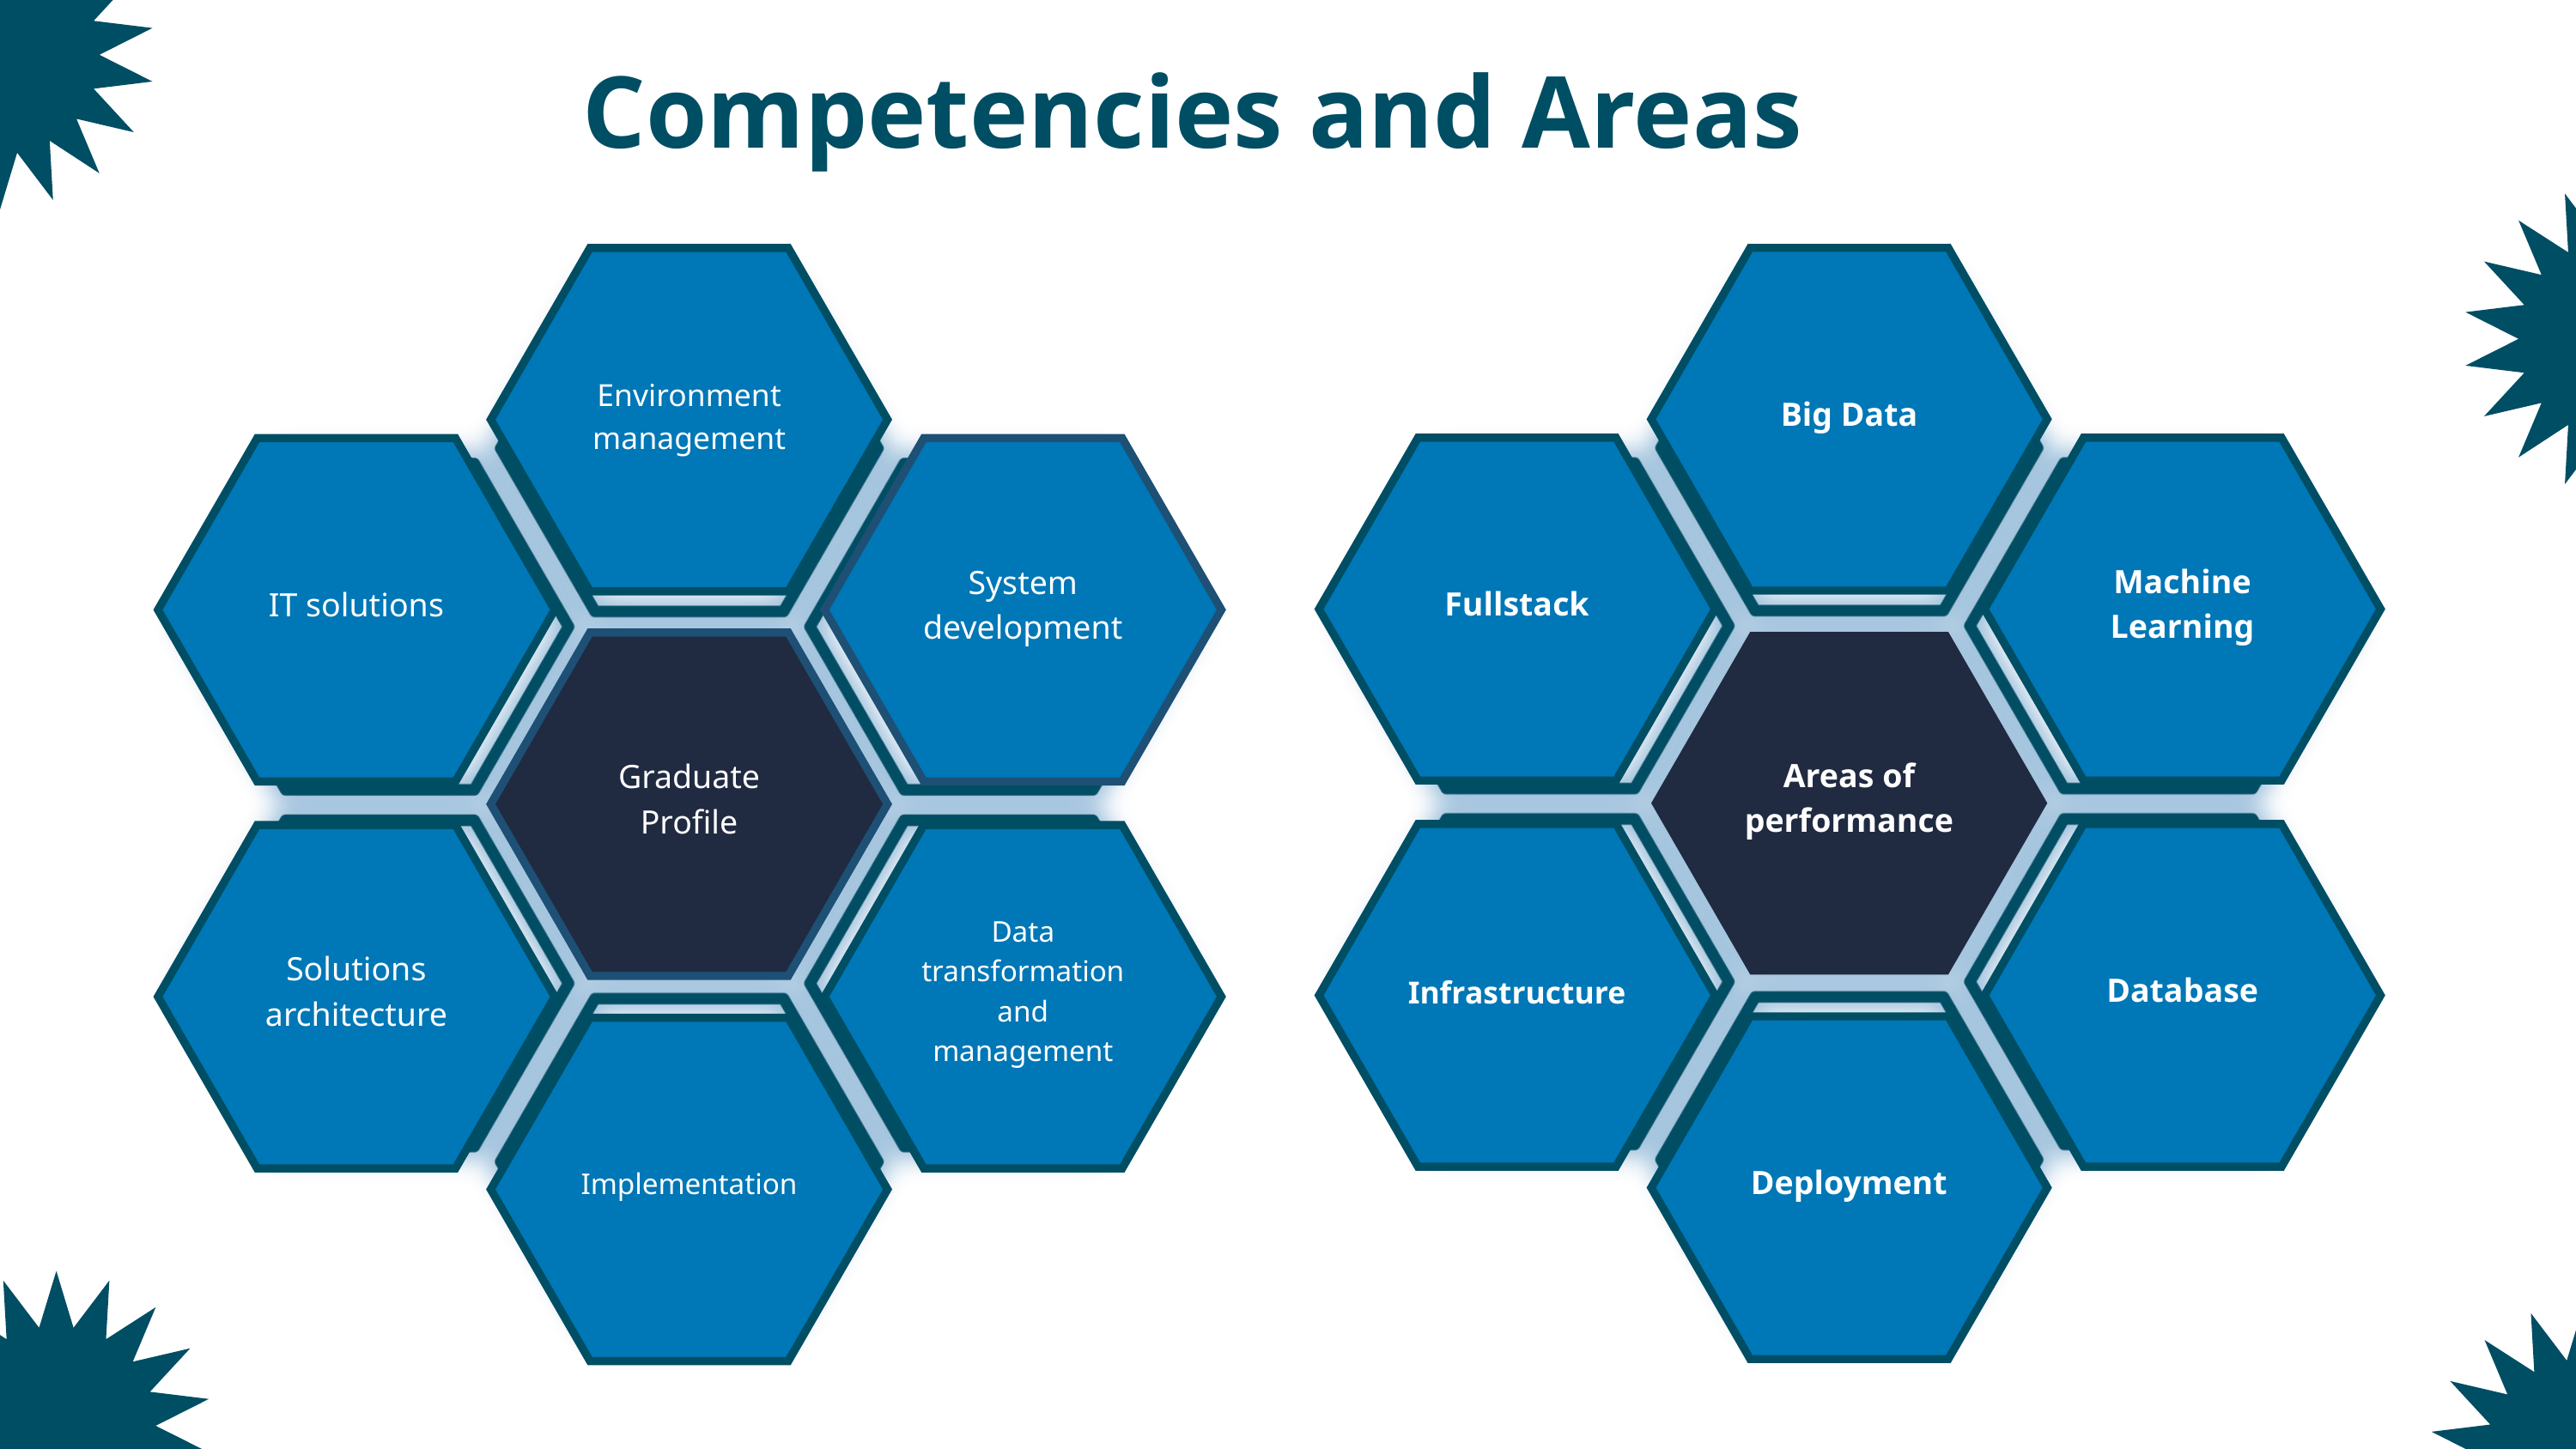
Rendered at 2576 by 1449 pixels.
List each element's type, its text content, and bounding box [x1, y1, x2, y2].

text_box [144, 236, 1234, 1373]
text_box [2464, 184, 2576, 495]
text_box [0, 0, 154, 211]
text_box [1305, 236, 2393, 1372]
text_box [0, 1270, 210, 1449]
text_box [2431, 1303, 2576, 1449]
text_box Competencies and Areas [582, 69, 1885, 168]
